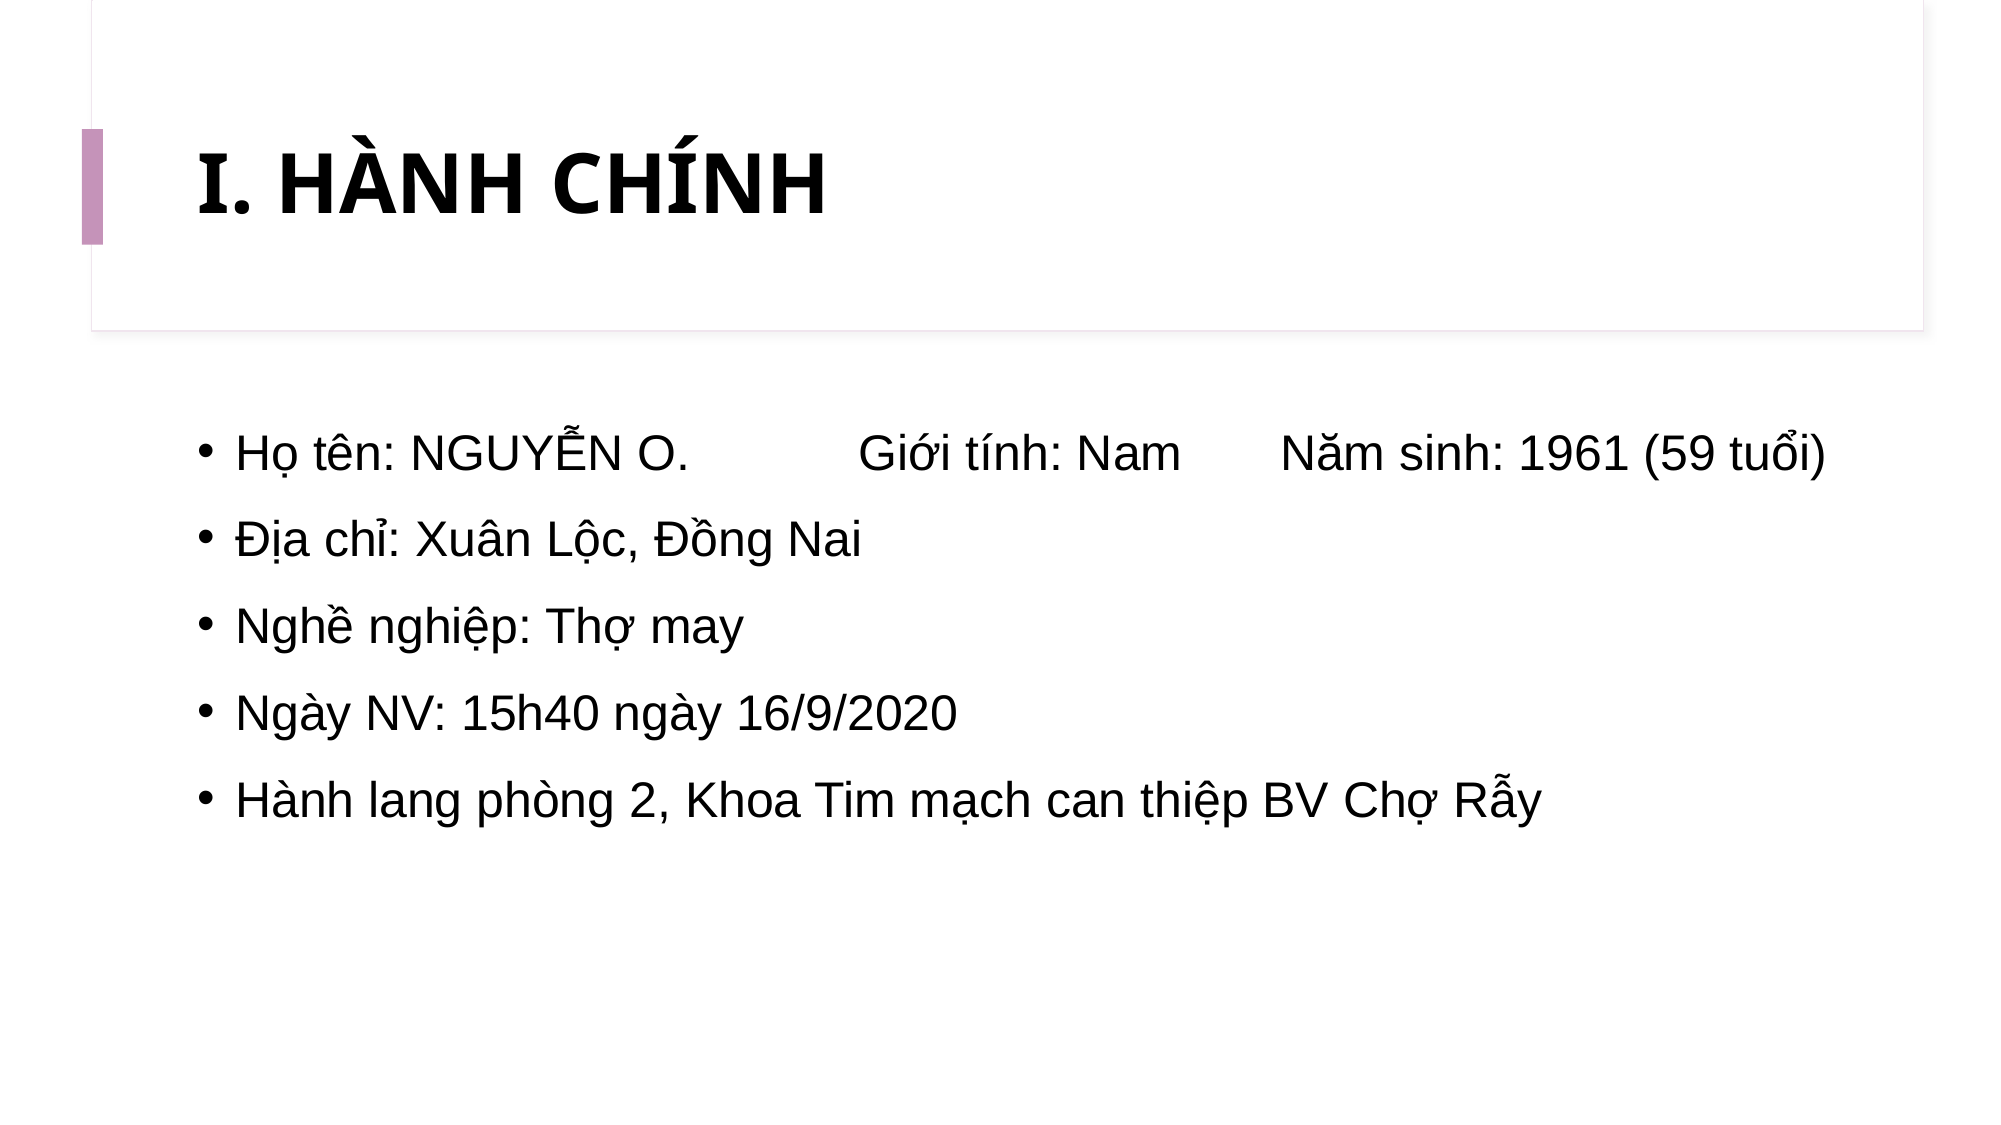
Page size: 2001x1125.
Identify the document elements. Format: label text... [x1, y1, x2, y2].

title I. HÀNH CHÍNH [183, 90, 1851, 284]
list Họ tên: NGUYỄN O. Giới tính: Nam Năm sinh: 1961 (59 tuổi) Địa chỉ: Xuân Lộc, Đồng Nai Nghề nghiệp: Thợ may Ngày NV: 15h40 ngày 16/9/2020 Hành lang phòng 2, Khoa Tim mạch can thiệp BV Chợ Rẫy [183, 406, 1851, 1013]
